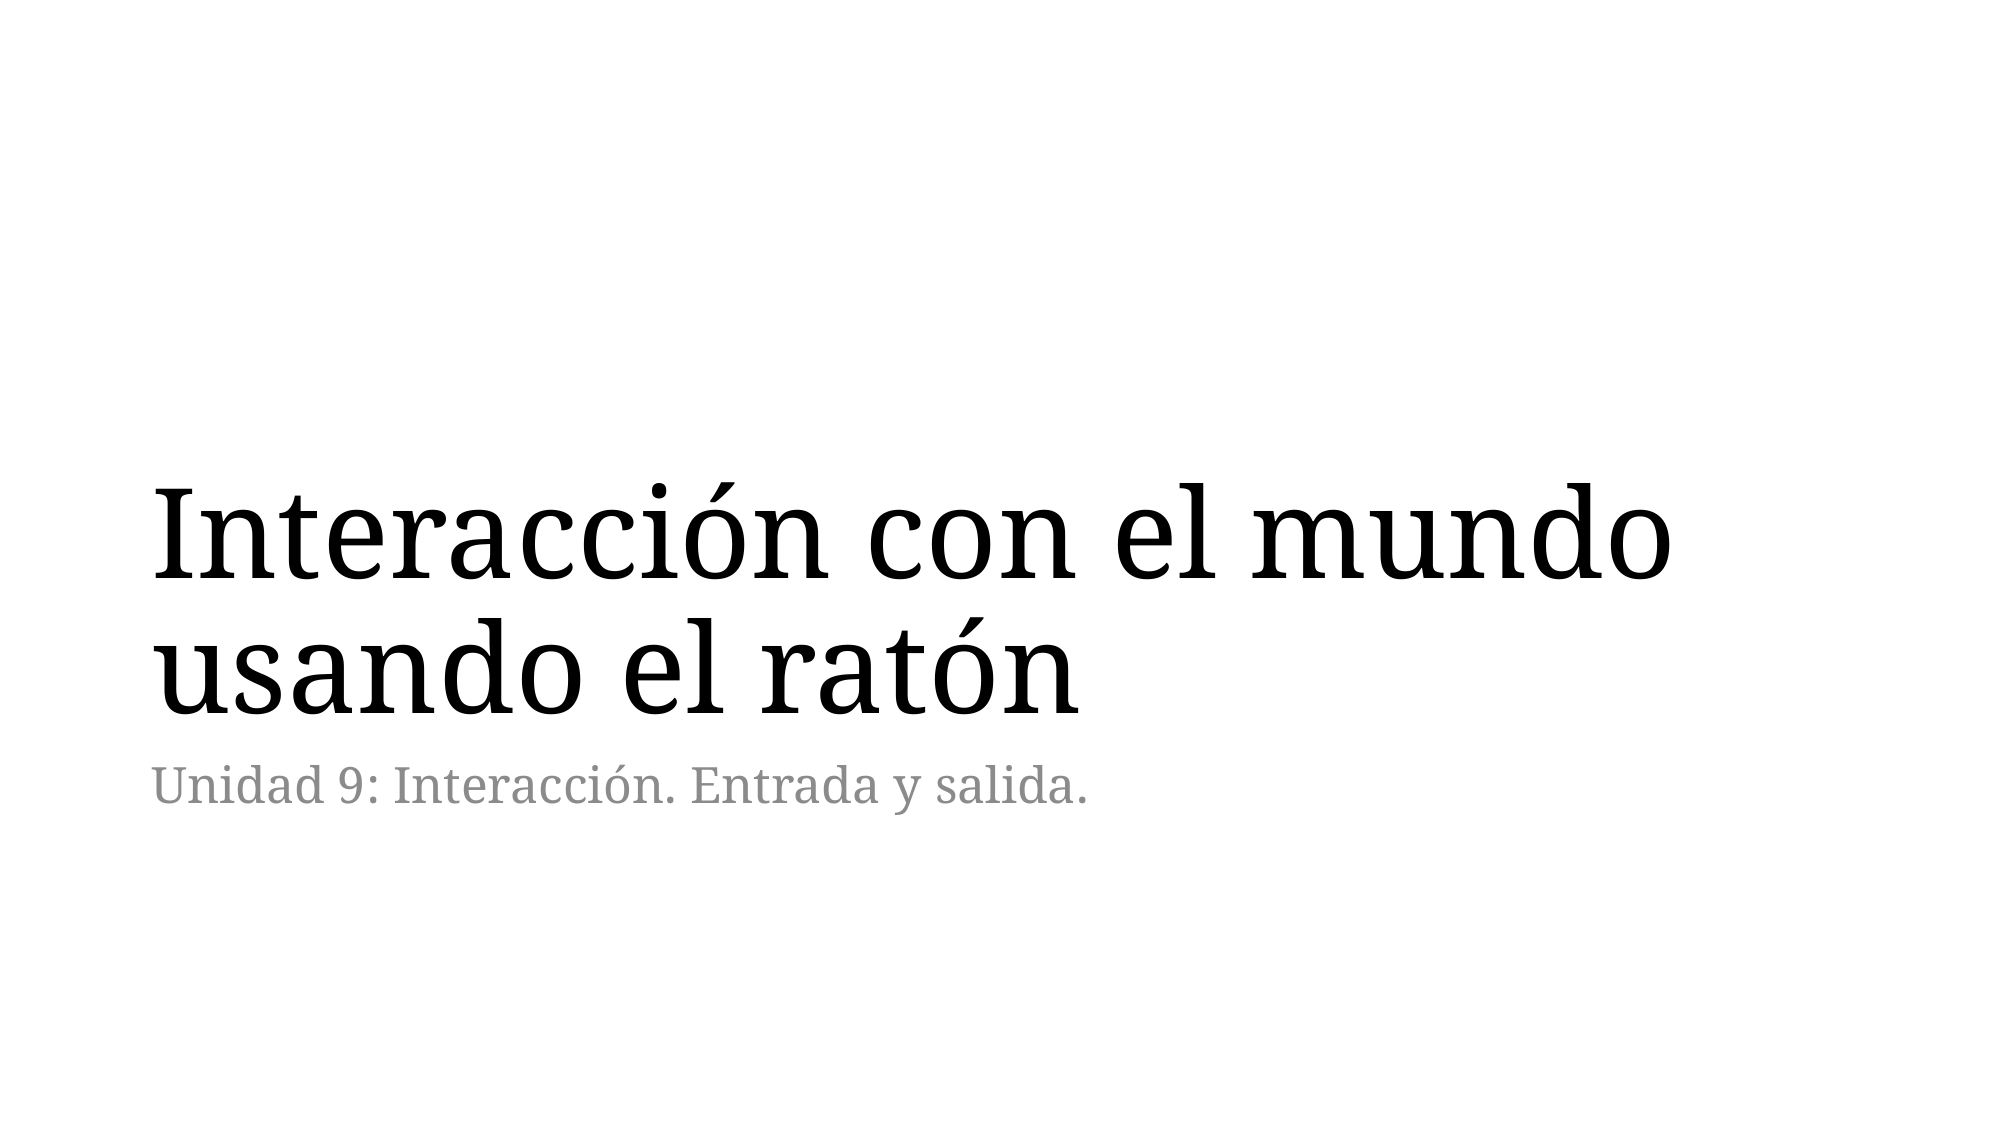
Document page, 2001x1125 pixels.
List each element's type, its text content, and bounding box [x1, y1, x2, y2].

title Interacción con el mundo usando el ratón [136, 280, 1862, 749]
list Unidad 9: Interacción. Entrada y salida. [136, 752, 1862, 999]
